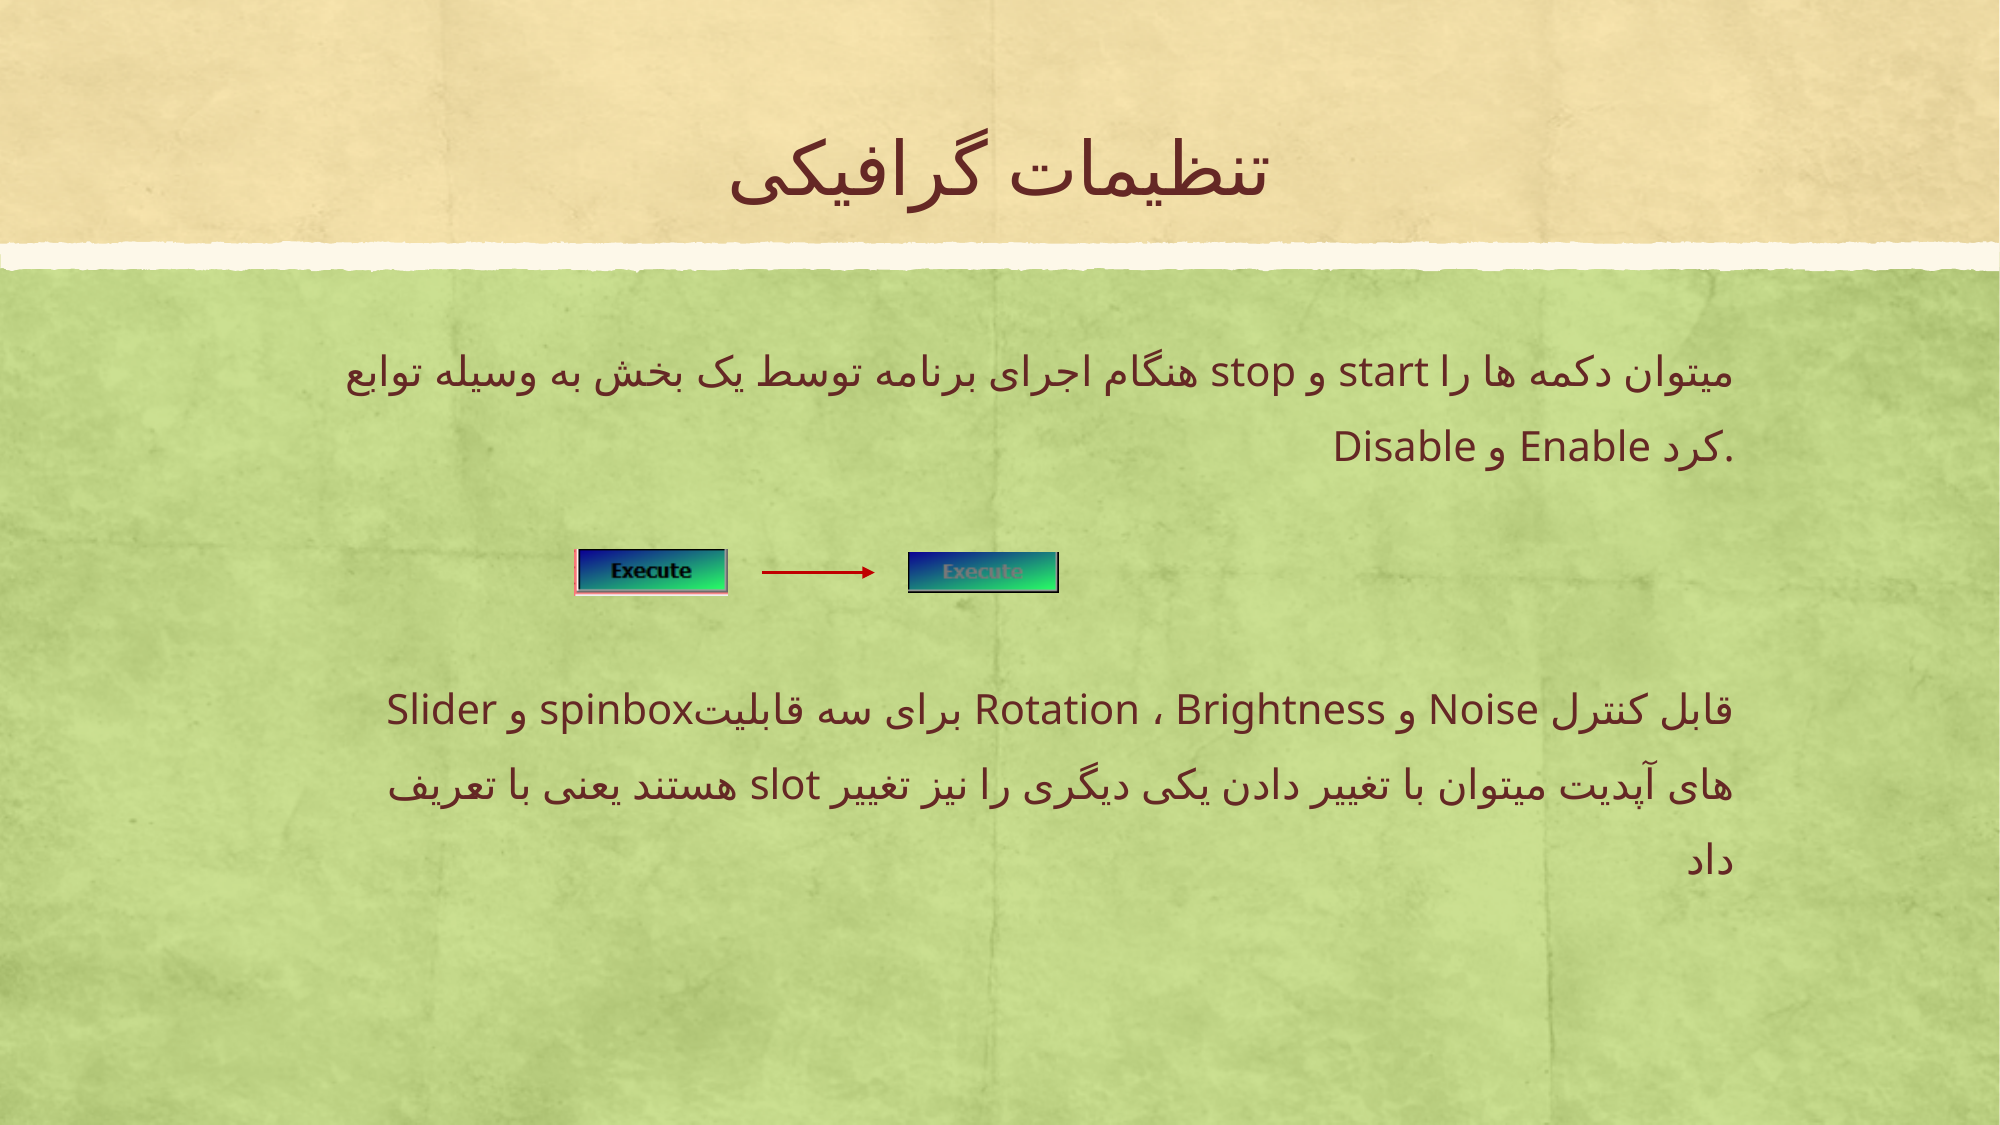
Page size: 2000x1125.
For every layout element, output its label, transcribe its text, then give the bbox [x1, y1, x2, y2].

picture [574, 549, 728, 596]
list هنگام اجرای برنامه توسط یک بخش به وسیله توابع stop و start میتوان دکمه ها را Disable و Enable کرد. Slider و spinboxبرای سه قابلیت Rotation ، Brightness و Noise قابل کنترل هستند یعنی با تعریف slot های آپدیت میتوان با تغییر دادن یکی دیگری را نیز تغییر داد [249, 312, 1750, 1013]
picture [908, 552, 1059, 593]
title تنظیمات گرافیکی [249, 31, 1750, 219]
